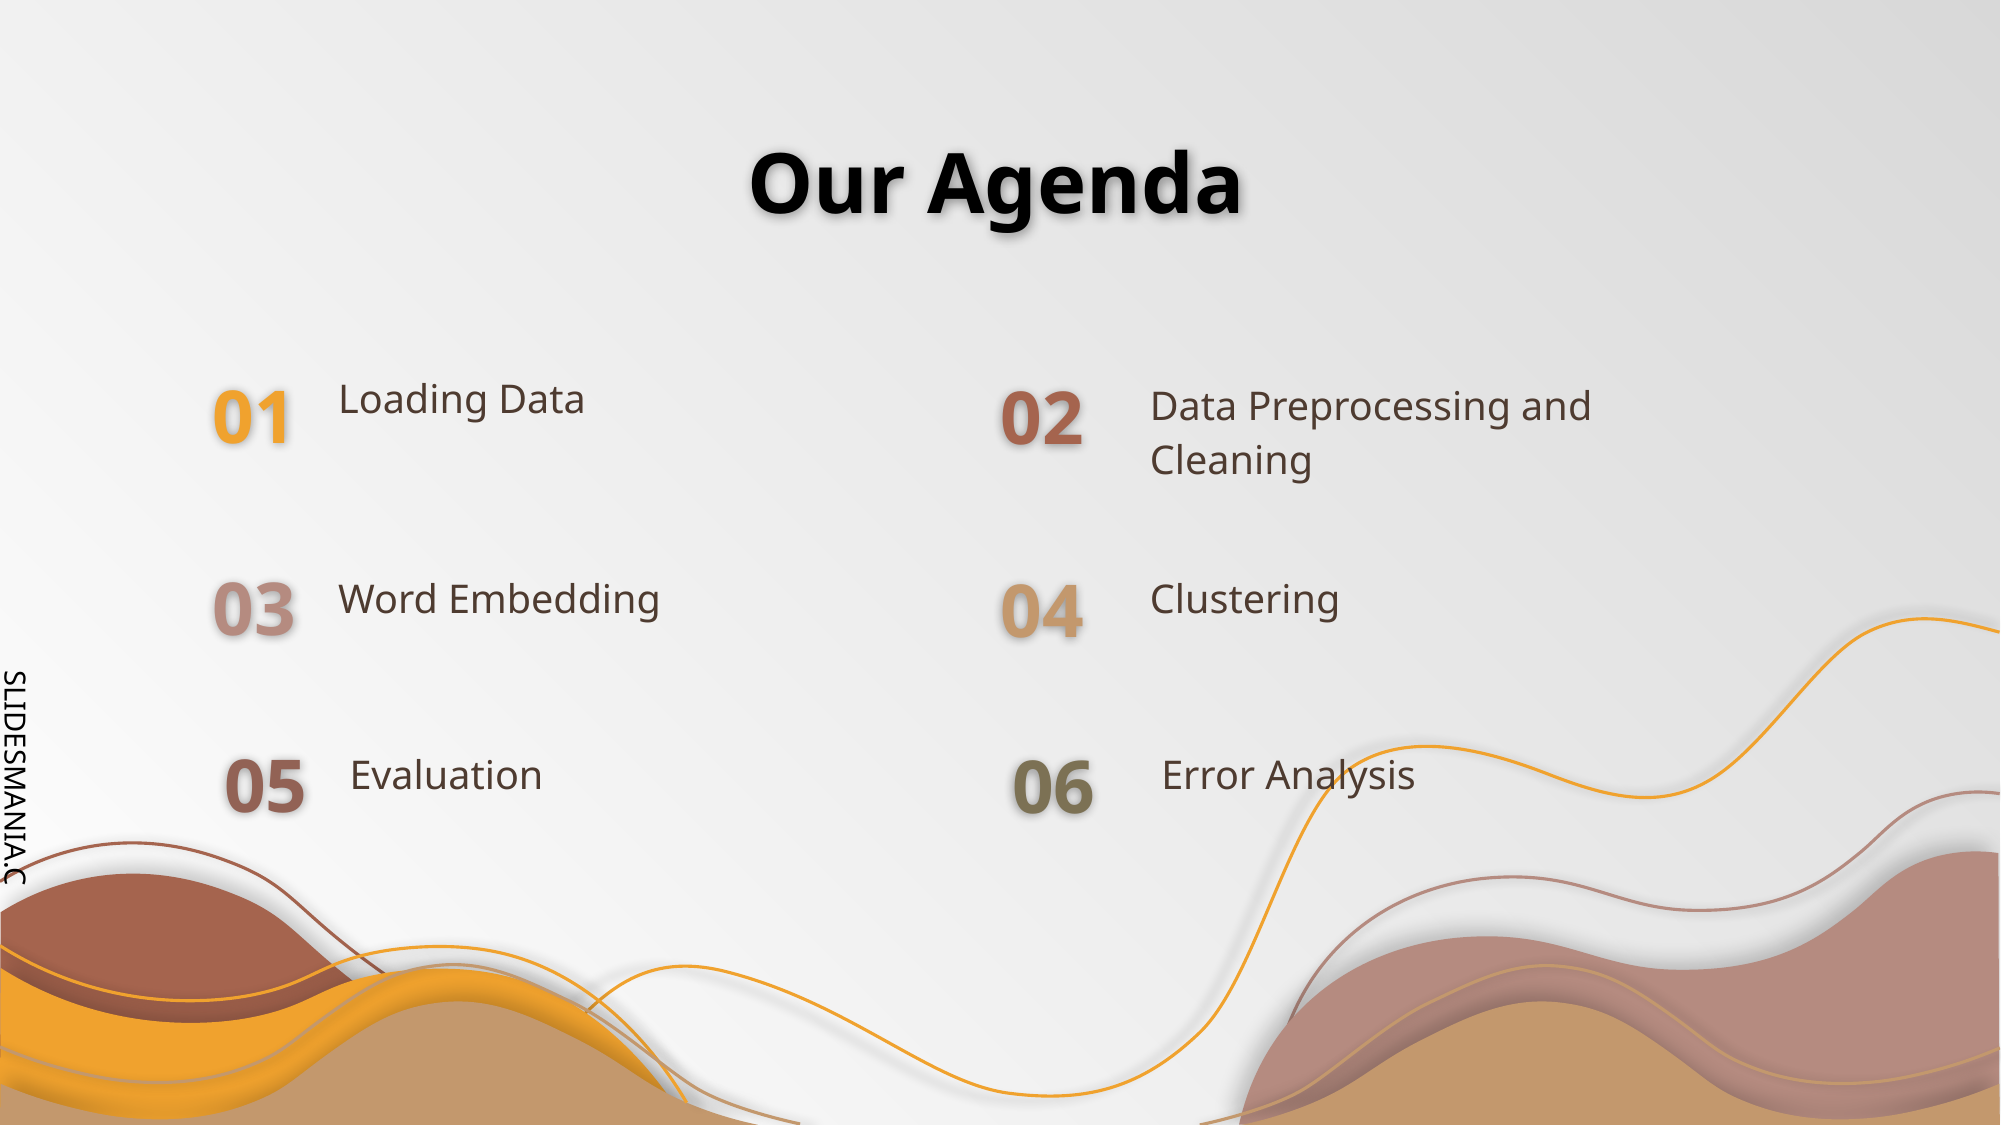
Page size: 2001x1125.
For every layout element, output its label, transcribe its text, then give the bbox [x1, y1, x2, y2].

text_box Error Analysis [1141, 722, 1682, 940]
text_box 05 [145, 719, 387, 834]
list Loading Data [318, 353, 859, 546]
title Our Agenda [60, 109, 1932, 236]
title 04 [917, 544, 1168, 659]
list Word Embedding [318, 546, 859, 722]
title 01 [133, 350, 376, 465]
list Data Preprocessing and Cleaning [1129, 353, 1671, 546]
text_box Evaluation [329, 722, 870, 940]
title 03 [133, 542, 376, 657]
list Clustering [1129, 546, 1671, 722]
text_box 06 [928, 720, 1179, 835]
title 02 [917, 352, 1168, 467]
